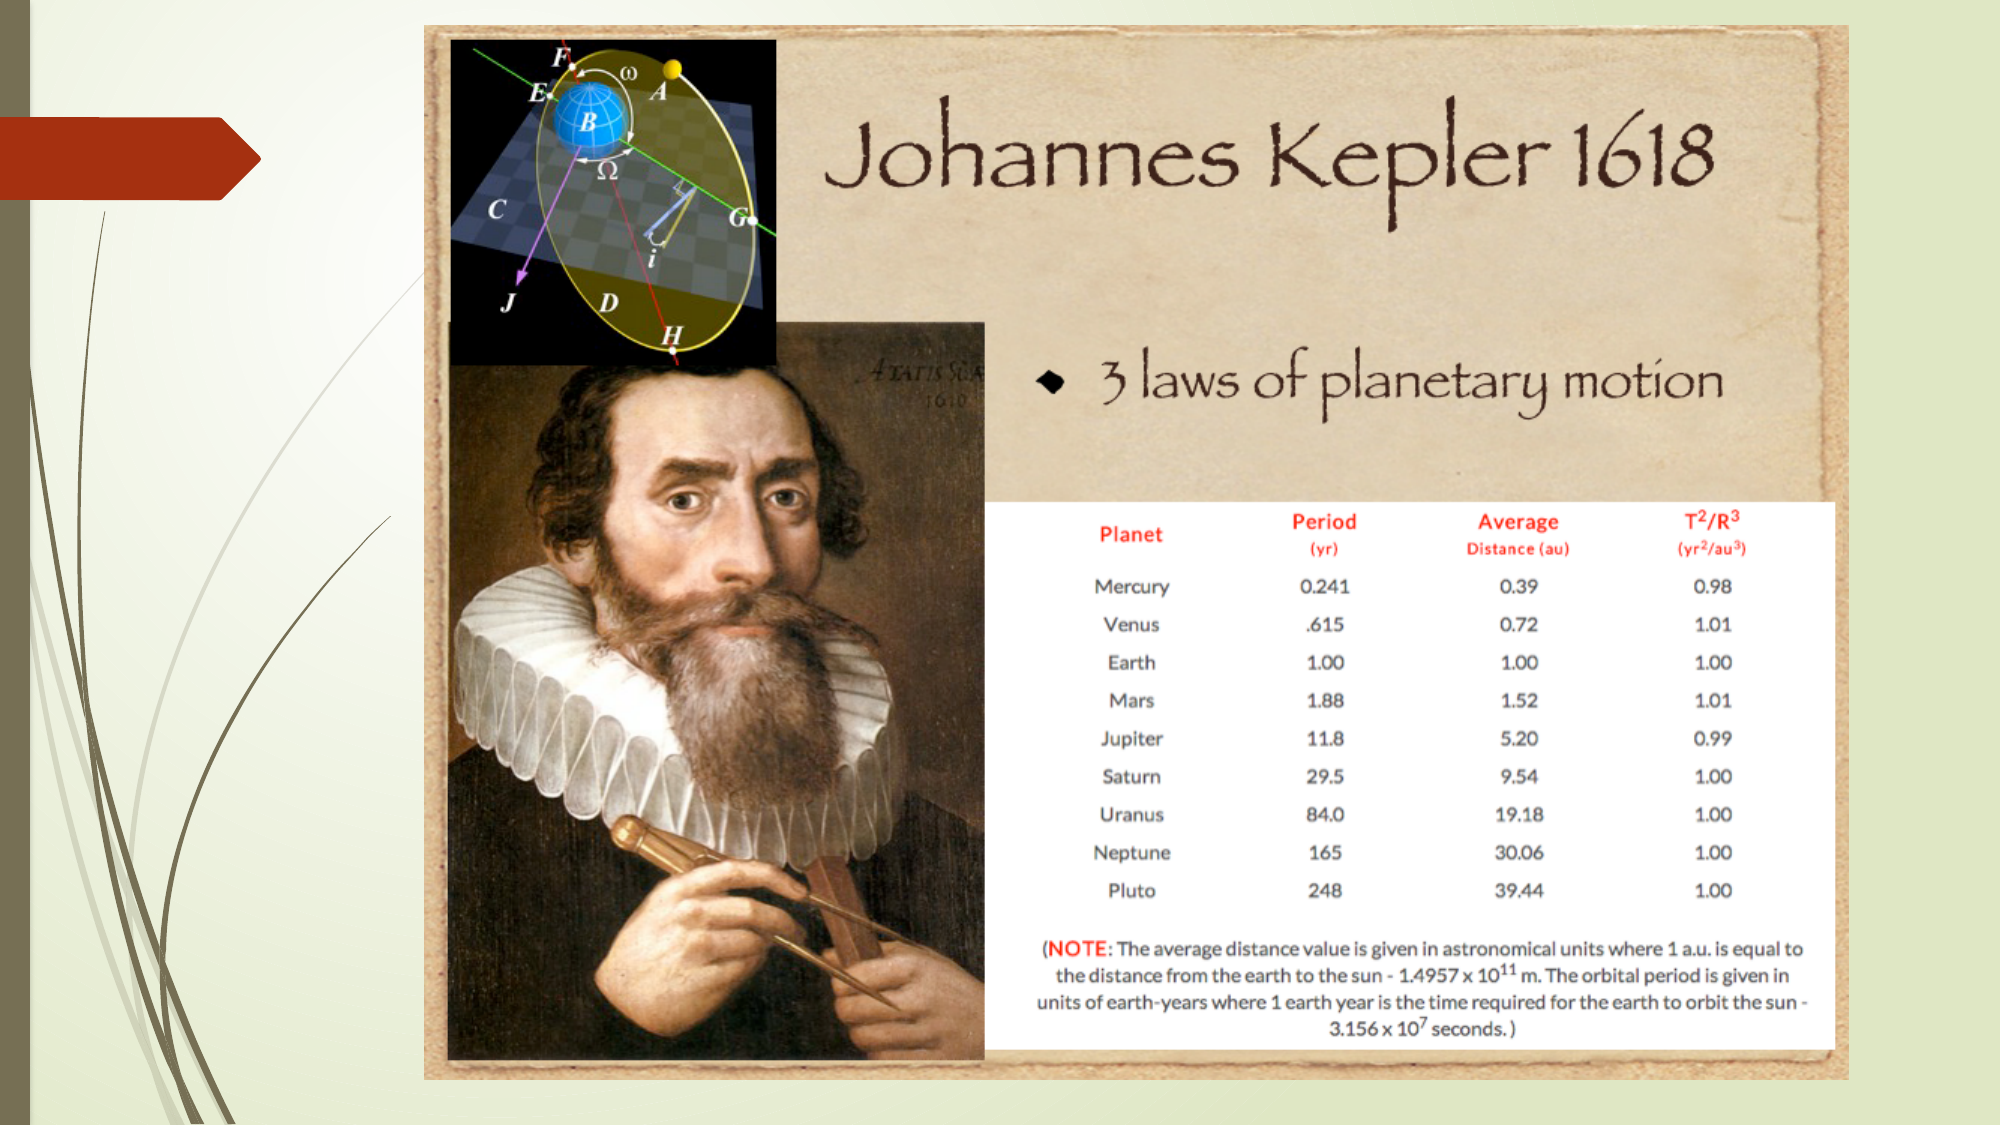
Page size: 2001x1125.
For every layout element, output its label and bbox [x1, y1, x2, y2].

picture [424, 25, 1849, 1080]
